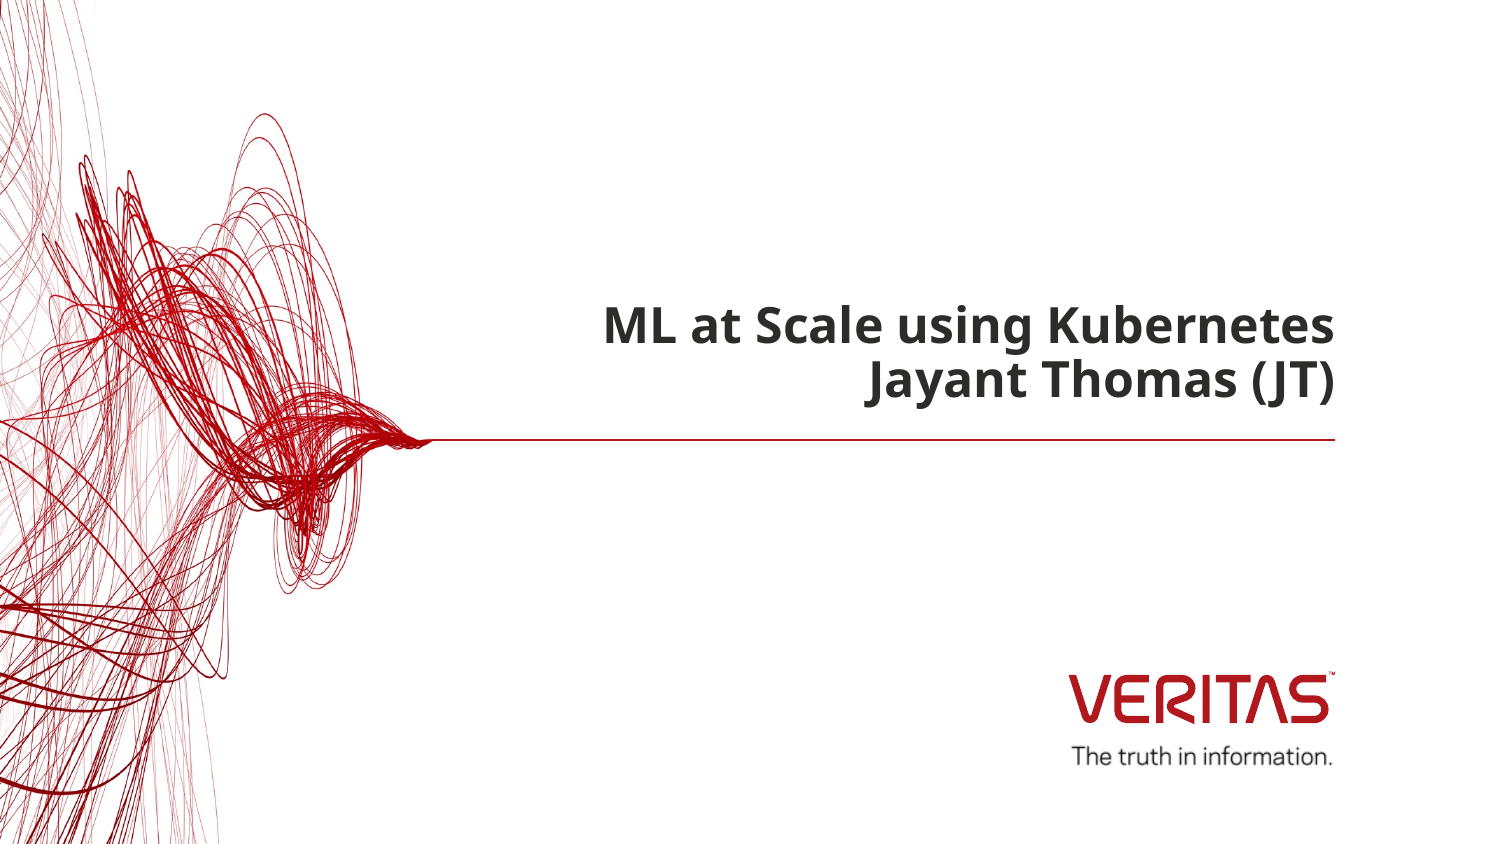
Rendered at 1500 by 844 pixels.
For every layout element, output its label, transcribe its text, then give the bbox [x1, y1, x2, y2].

picture [0, 0, 438, 844]
picture [1068, 741, 1336, 772]
title ML at Scale using Kubernetes Jayant Thomas (JT) [584, 237, 1336, 409]
